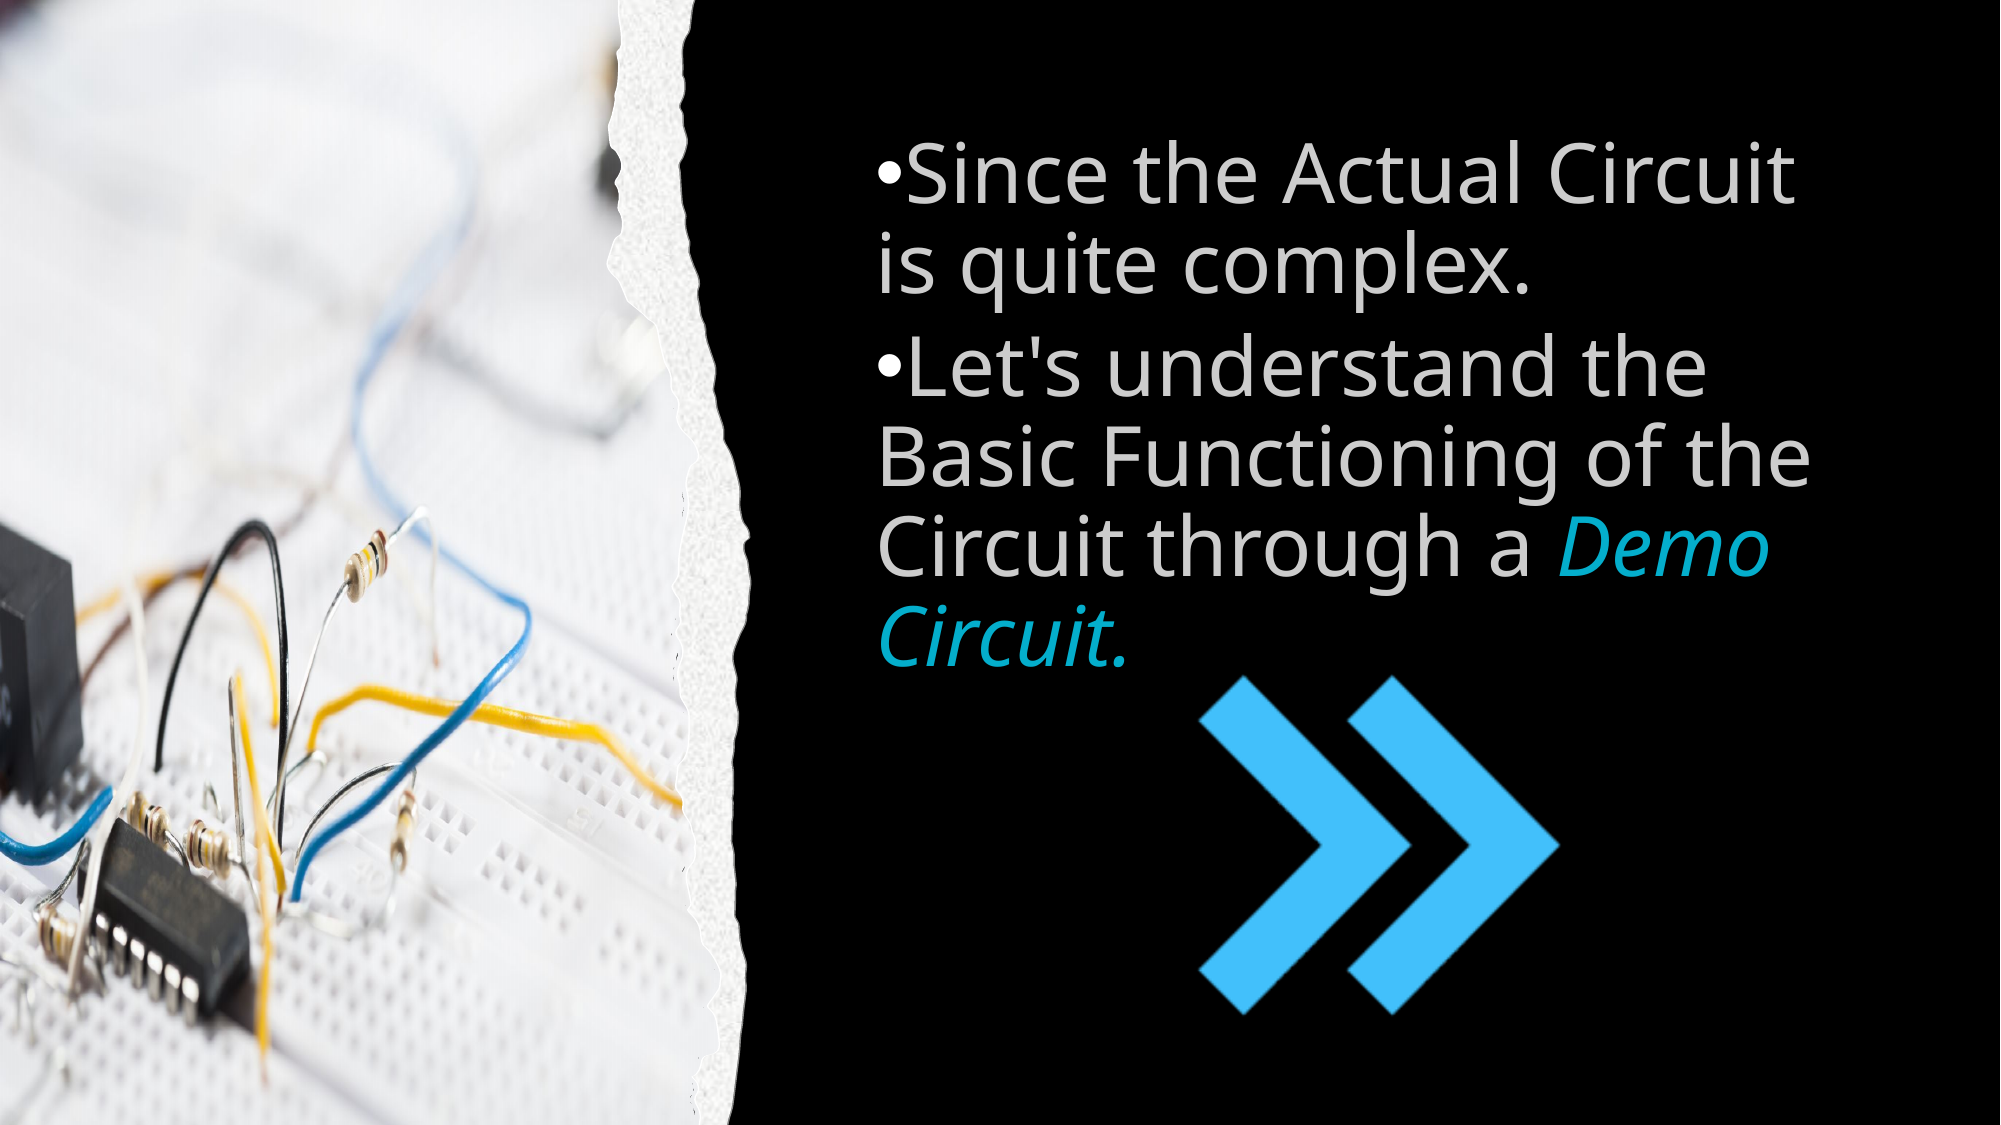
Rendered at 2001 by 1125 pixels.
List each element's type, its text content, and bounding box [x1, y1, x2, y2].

text_box Since the Actual Circuit is quite complex. Let's understand the Basic Functioning of the Circuit through a Demo Circuit. [860, 124, 1868, 565]
picture [1155, 619, 1604, 1072]
picture [0, 0, 606, 1125]
text_box [752, 0, 2000, 1125]
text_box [606, 0, 752, 1125]
